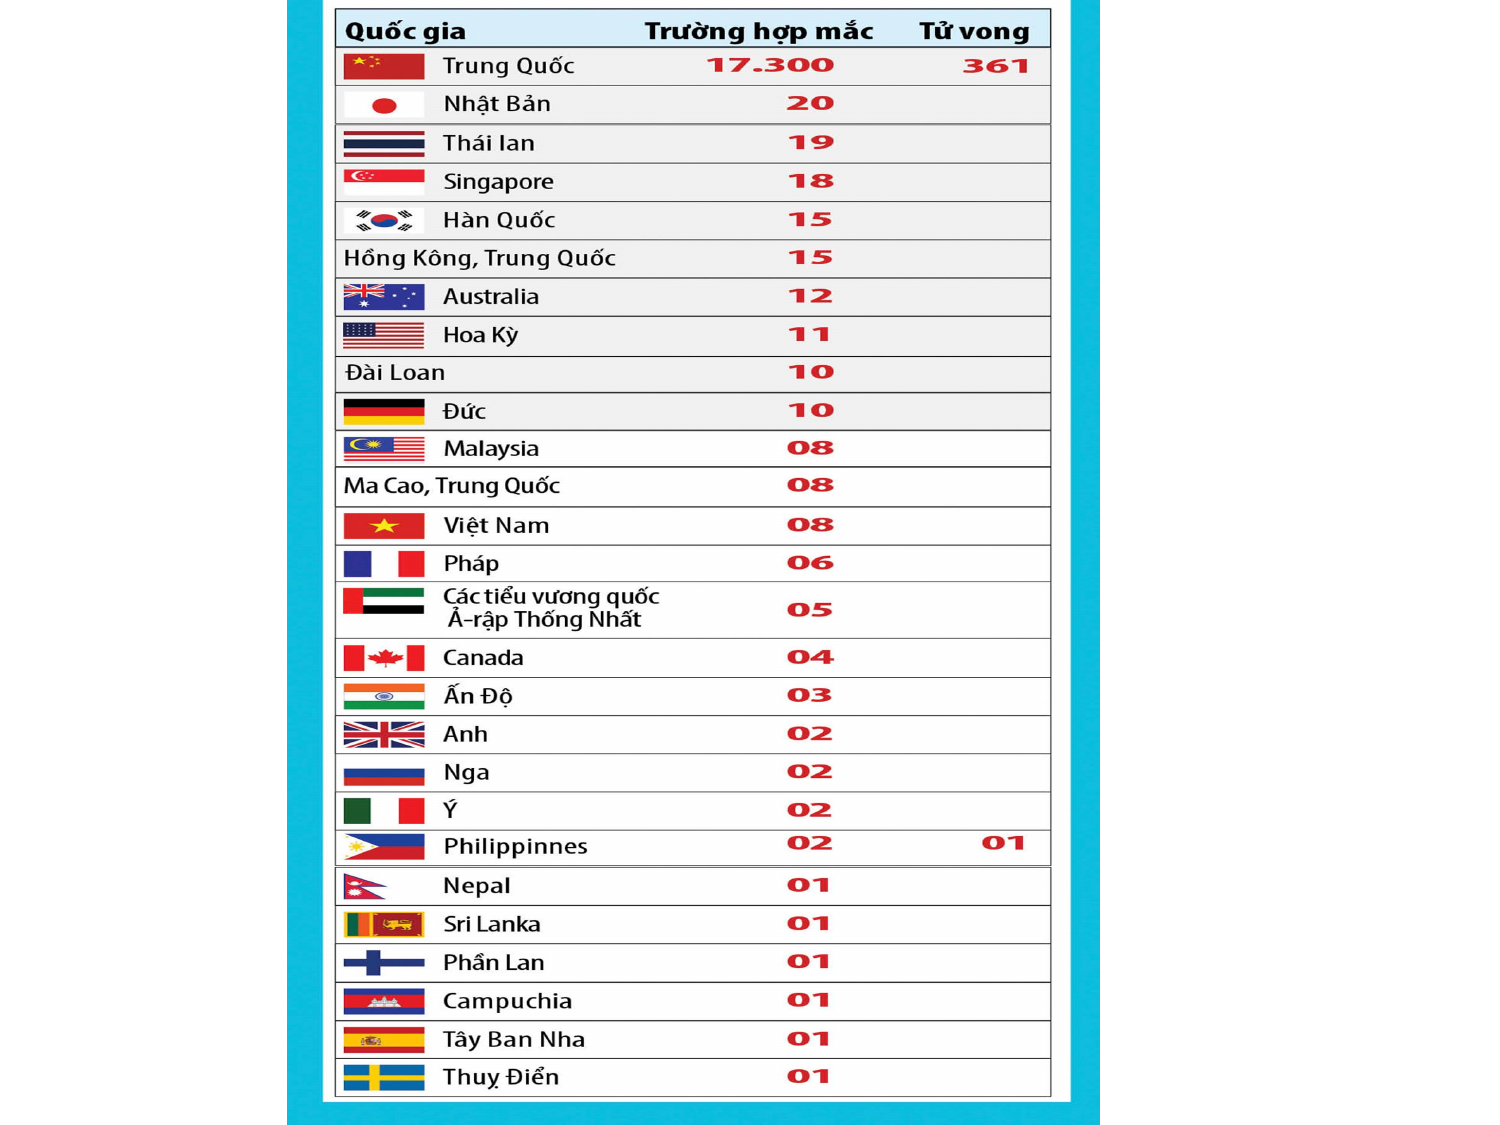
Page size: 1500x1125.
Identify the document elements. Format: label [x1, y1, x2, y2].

picture [287, 0, 1101, 1125]
